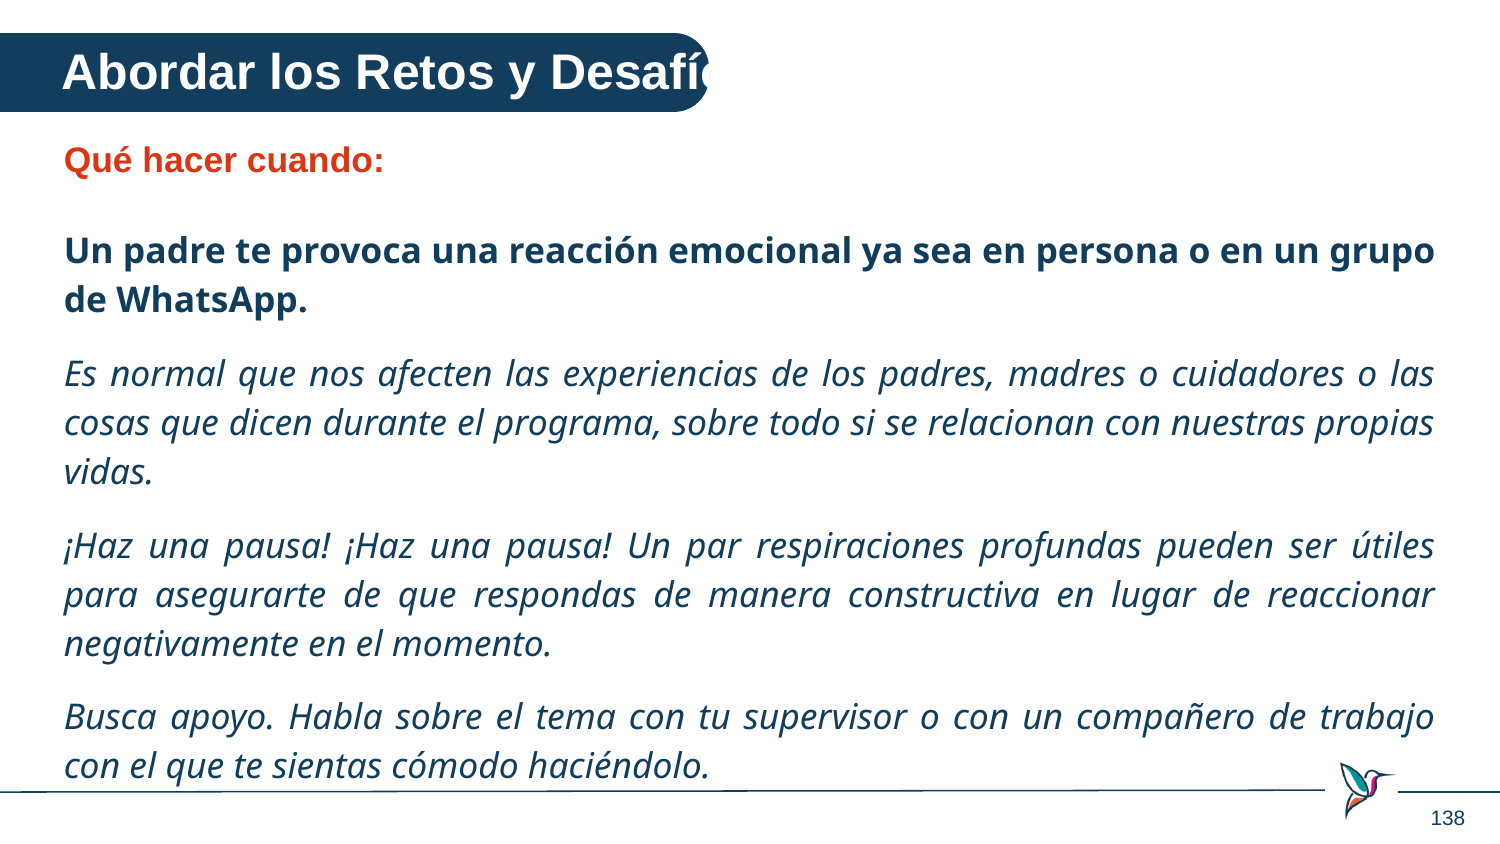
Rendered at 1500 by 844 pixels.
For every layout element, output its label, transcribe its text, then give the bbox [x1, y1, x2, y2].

text_box Qué hacer cuando: Un padre te provoca una reacción emocional ya sea en persona o en un grupo de WhatsApp. Es normal que nos afecten las experiencias de los padres, madres o cuidadores o las cosas que dicen durante el programa, sobre todo si se relacionan con nuestras propias vidas. ¡Haz una pausa! ¡Haz una pausa! Un par respiraciones profundas pueden ser útiles para asegurarte de que respondas de manera constructiva en lugar de reaccionar negativamente en el momento. Busca apoyo. Habla sobre el tema con tu supervisor o con un compañero de trabajo con el que te sientas cómodo haciéndolo. [48, 129, 1452, 844]
text_box [0, 33, 691, 112]
text_box Abordar los Retos y Desafíos [46, 32, 1135, 108]
